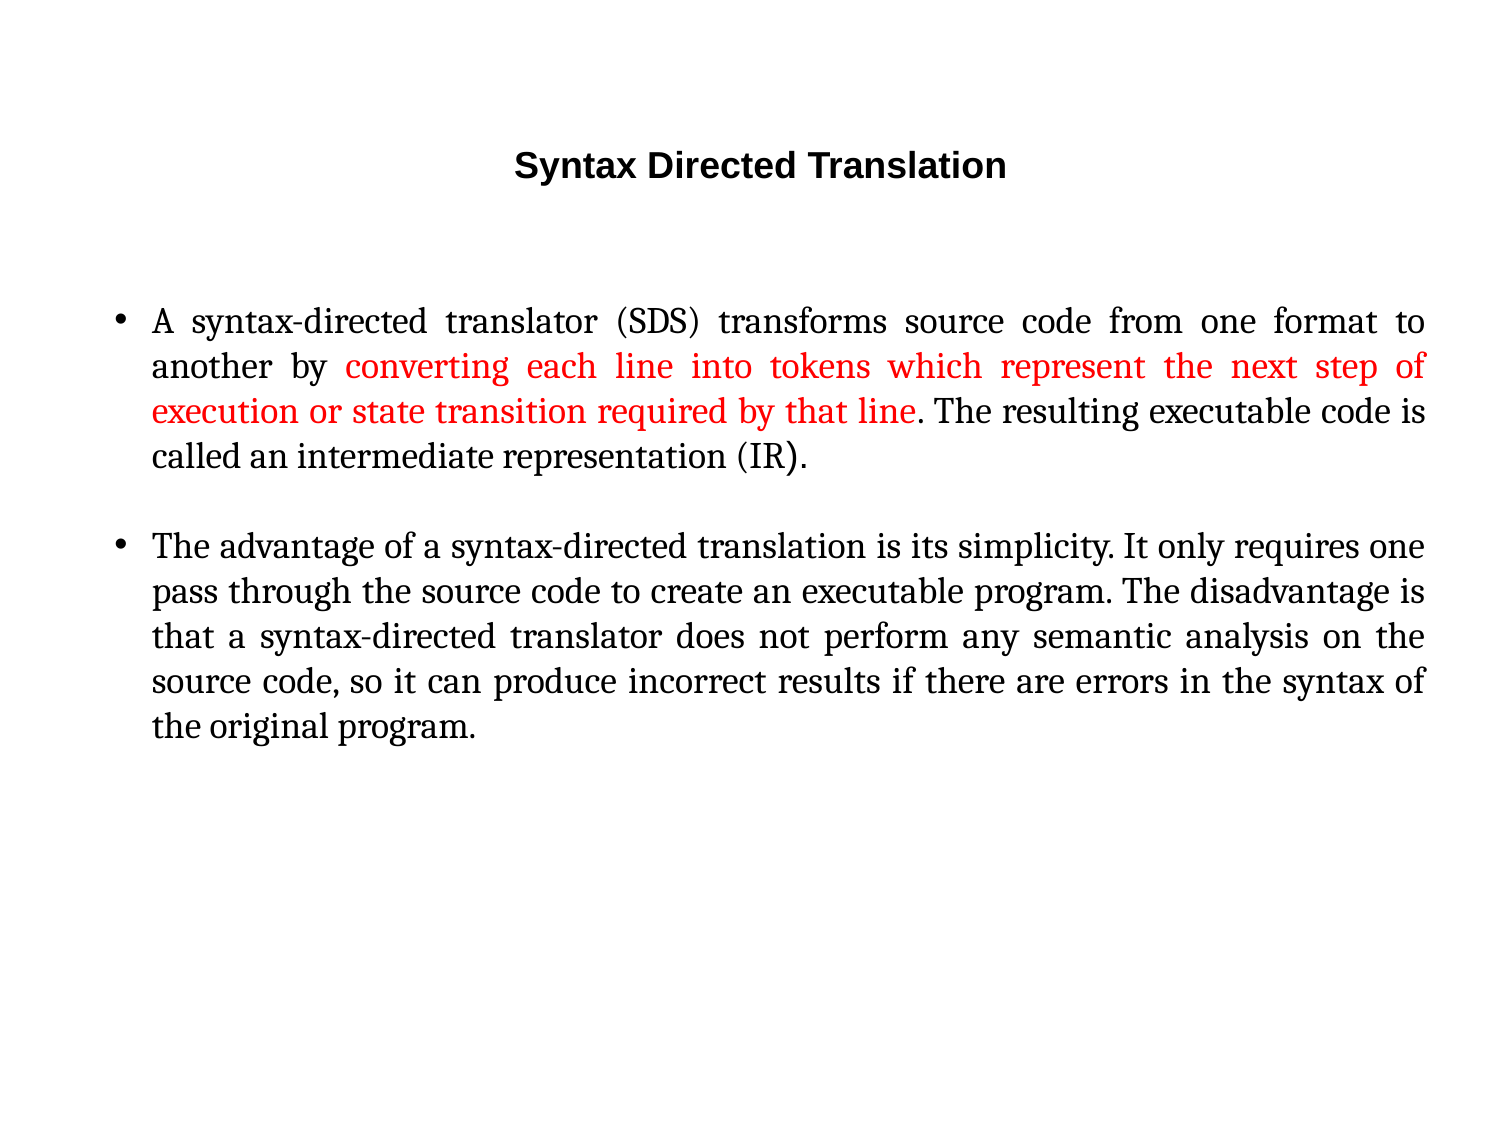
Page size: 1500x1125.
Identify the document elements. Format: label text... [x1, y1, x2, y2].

list A syntax-directed translator (SDS) transforms source code from one format to another by converting each line into tokens which represent the next step of execution or state transition required by that line. The resulting executable code is called an intermediate representation (IR). The advantage of a syntax-directed translation is its simplicity. It only requires one pass through the source code to create an executable program. The disadvantage is that a syntax-directed translator does not perform any semantic analysis on the source code, so it can produce incorrect results if there are errors in the syntax of the original program. [76, 296, 1427, 949]
title Syntax Directed Translation [85, 92, 1436, 281]
